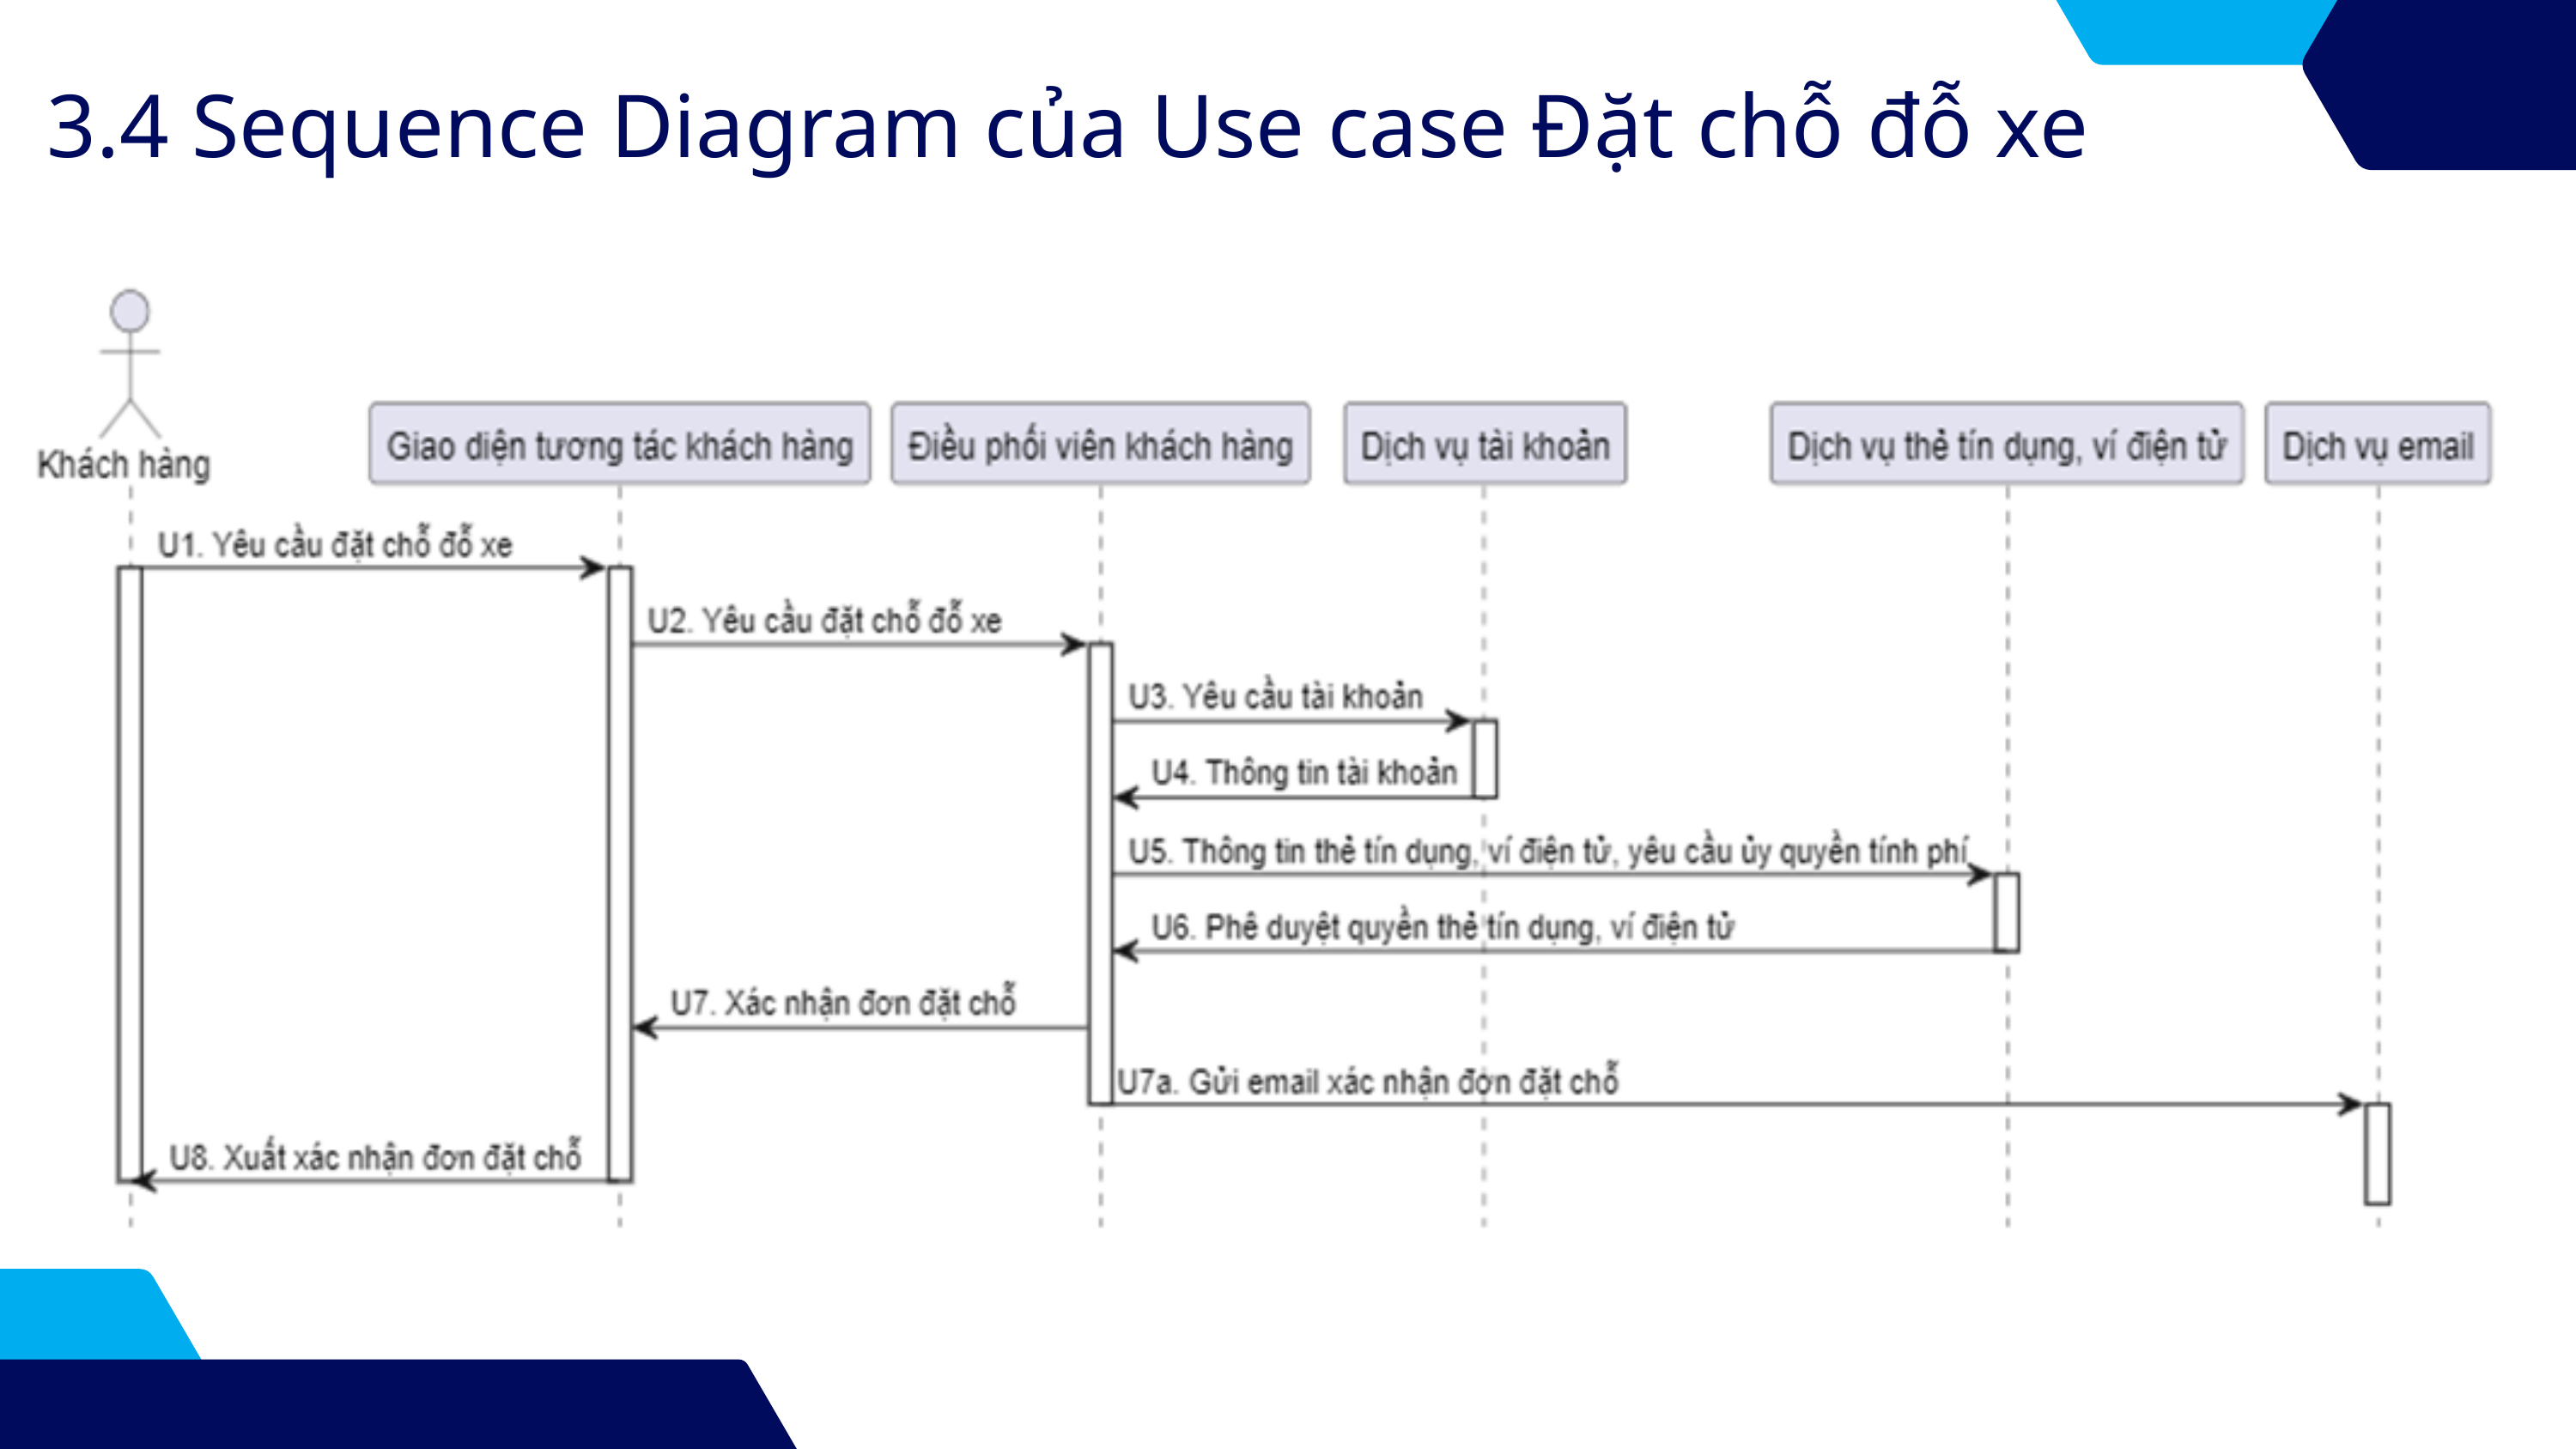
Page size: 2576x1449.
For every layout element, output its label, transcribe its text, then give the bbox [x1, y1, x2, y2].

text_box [0, 1268, 238, 1358]
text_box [0, 1359, 866, 1449]
text_box 3.4 Sequence Diagram của Use case Đặt chỗ đỗ xe [46, 53, 2090, 175]
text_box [2300, 0, 2576, 171]
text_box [2004, 0, 2294, 65]
text_box [26, 278, 2505, 1243]
